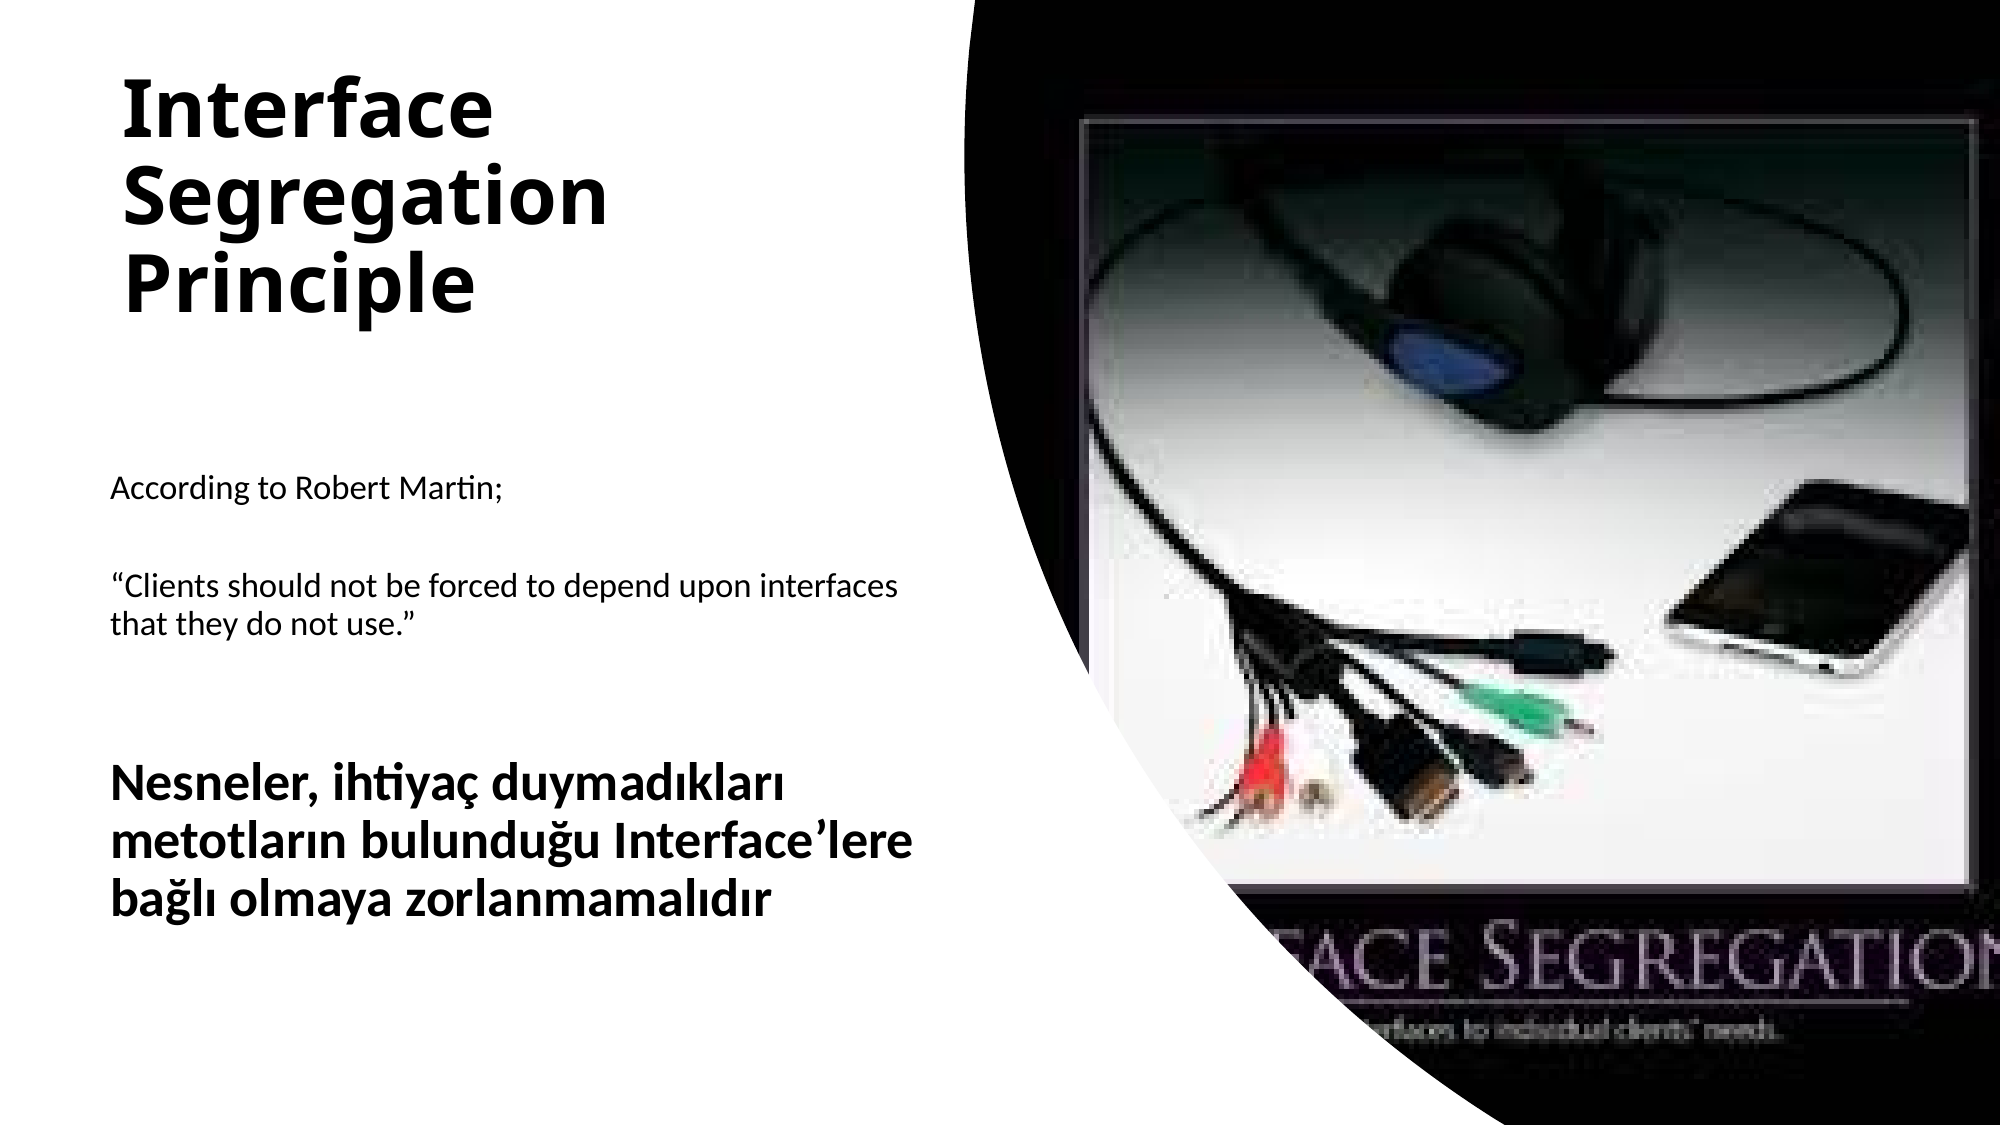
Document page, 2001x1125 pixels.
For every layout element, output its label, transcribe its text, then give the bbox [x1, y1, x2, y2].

list According to Robert Martin; “Clients should not be forced to depend upon interfaces that they do not use.” Nesneler, ihtiyaç duymadıkları metotların bulunduğu Interface’lere bağlı olmaya zorlanmamalıdır [95, 408, 935, 977]
title Interface Segregation Principle [107, 59, 948, 338]
picture [964, 0, 2000, 1125]
